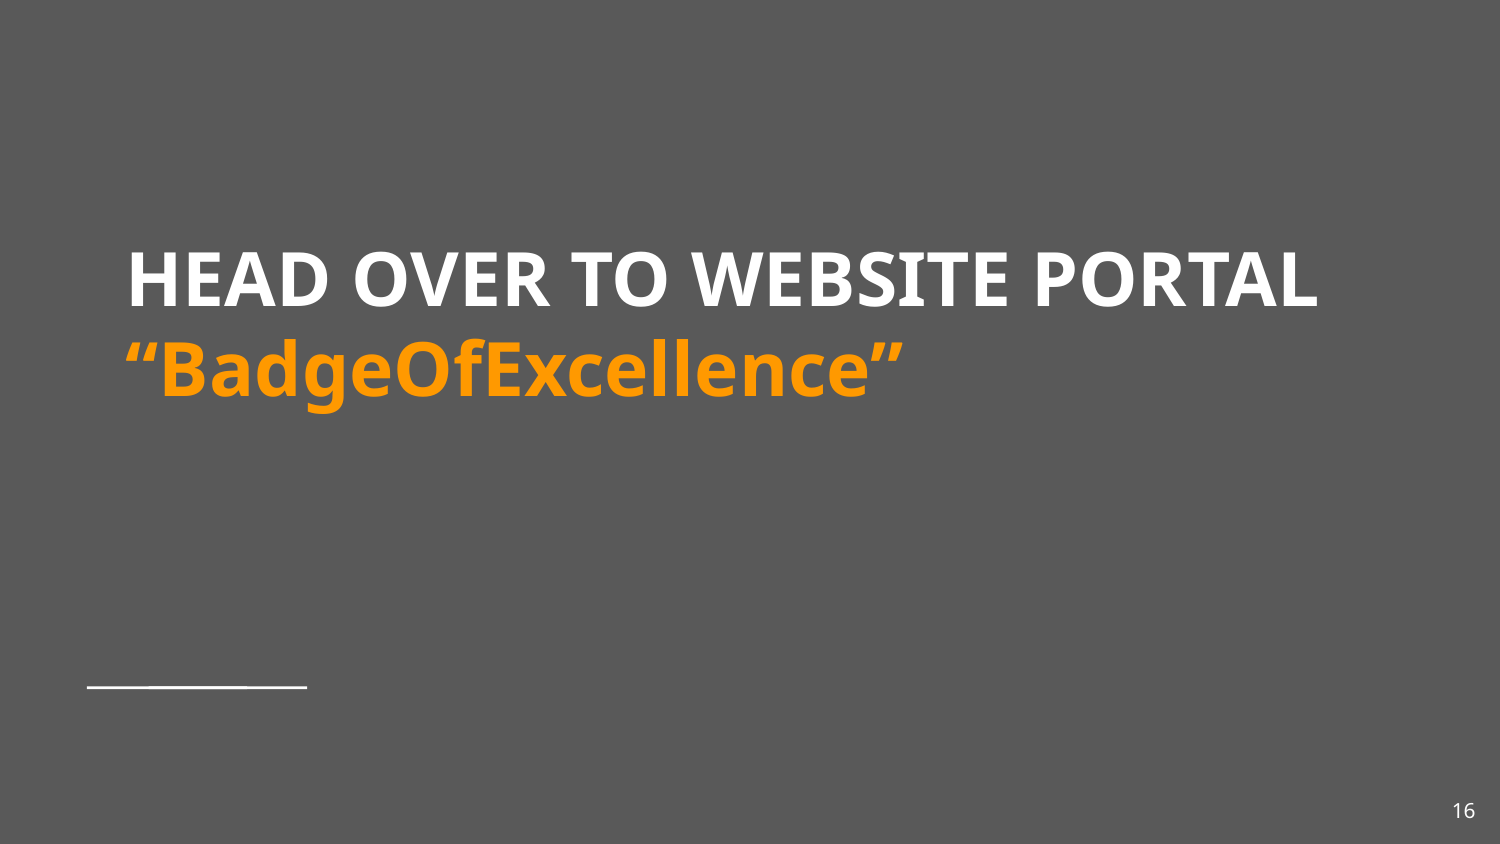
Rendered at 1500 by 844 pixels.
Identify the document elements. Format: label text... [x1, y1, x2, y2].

title HEAD OVER TO WEBSITE PORTAL “BadgeOfExcellence” [110, 216, 1412, 511]
slide_number ‹#› [1400, 779, 1491, 844]
